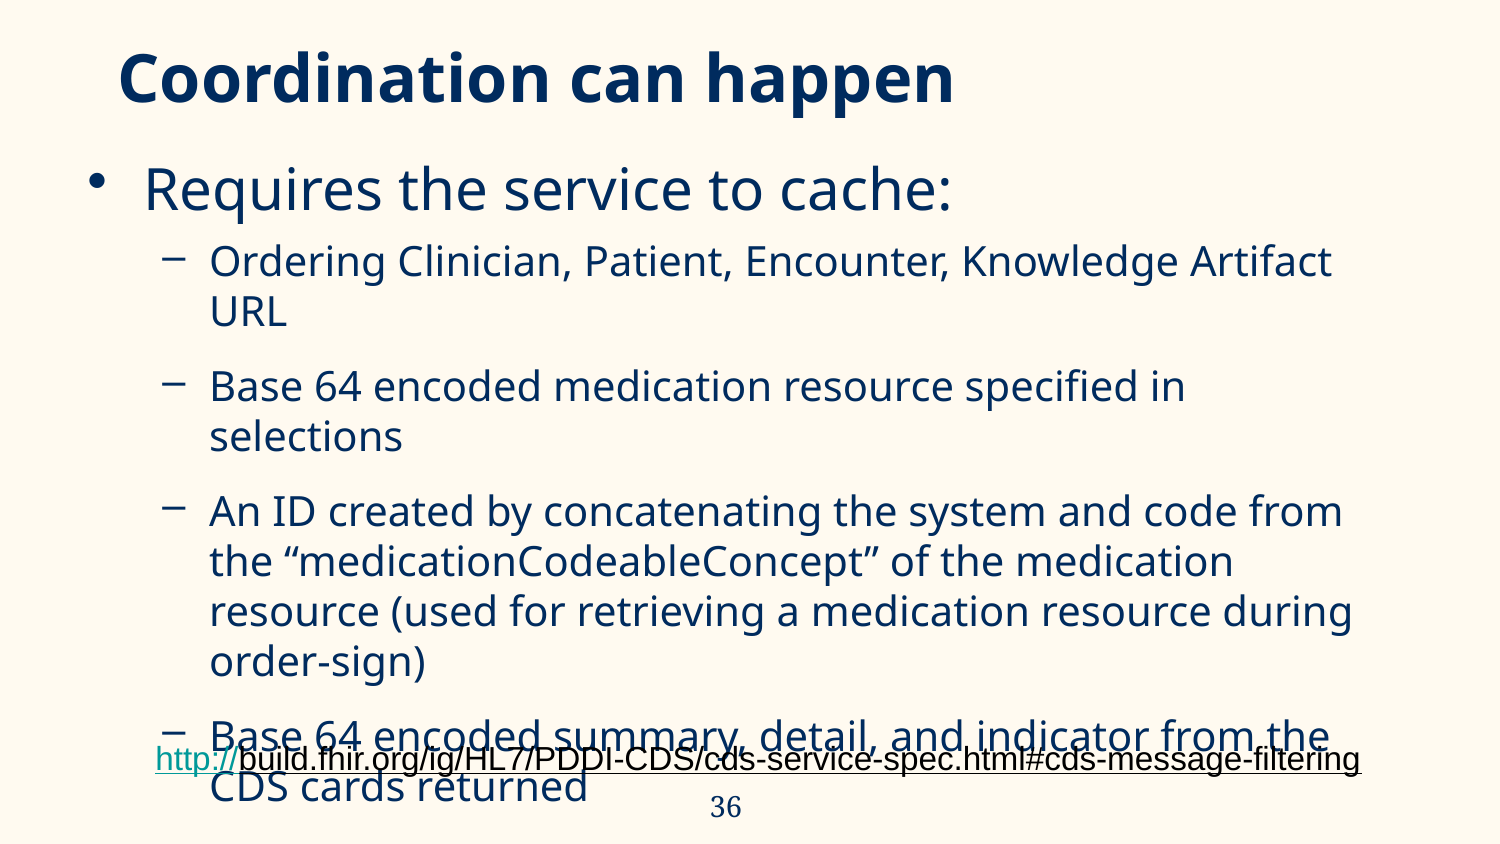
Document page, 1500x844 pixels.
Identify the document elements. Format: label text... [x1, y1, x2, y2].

text_box http://build.fhir.org/ig/HL7/PDDI-CDS/cds-service-spec.html#cds-message-filtering [140, 729, 1484, 825]
list Requires the service to cache: Ordering Clinician, Patient, Encounter, Knowledge Artifact URL Base 64 encoded medication resource specified in selections An ID created by concatenating the system and code from the “medicationCodeableConcept” of the medication resource (used for retrieving a medication resource during order-sign) Base 64 encoded summary, detail, and indicator from the CDS cards returned [72, 144, 1373, 712]
title Coordination can happen [102, 23, 1403, 127]
